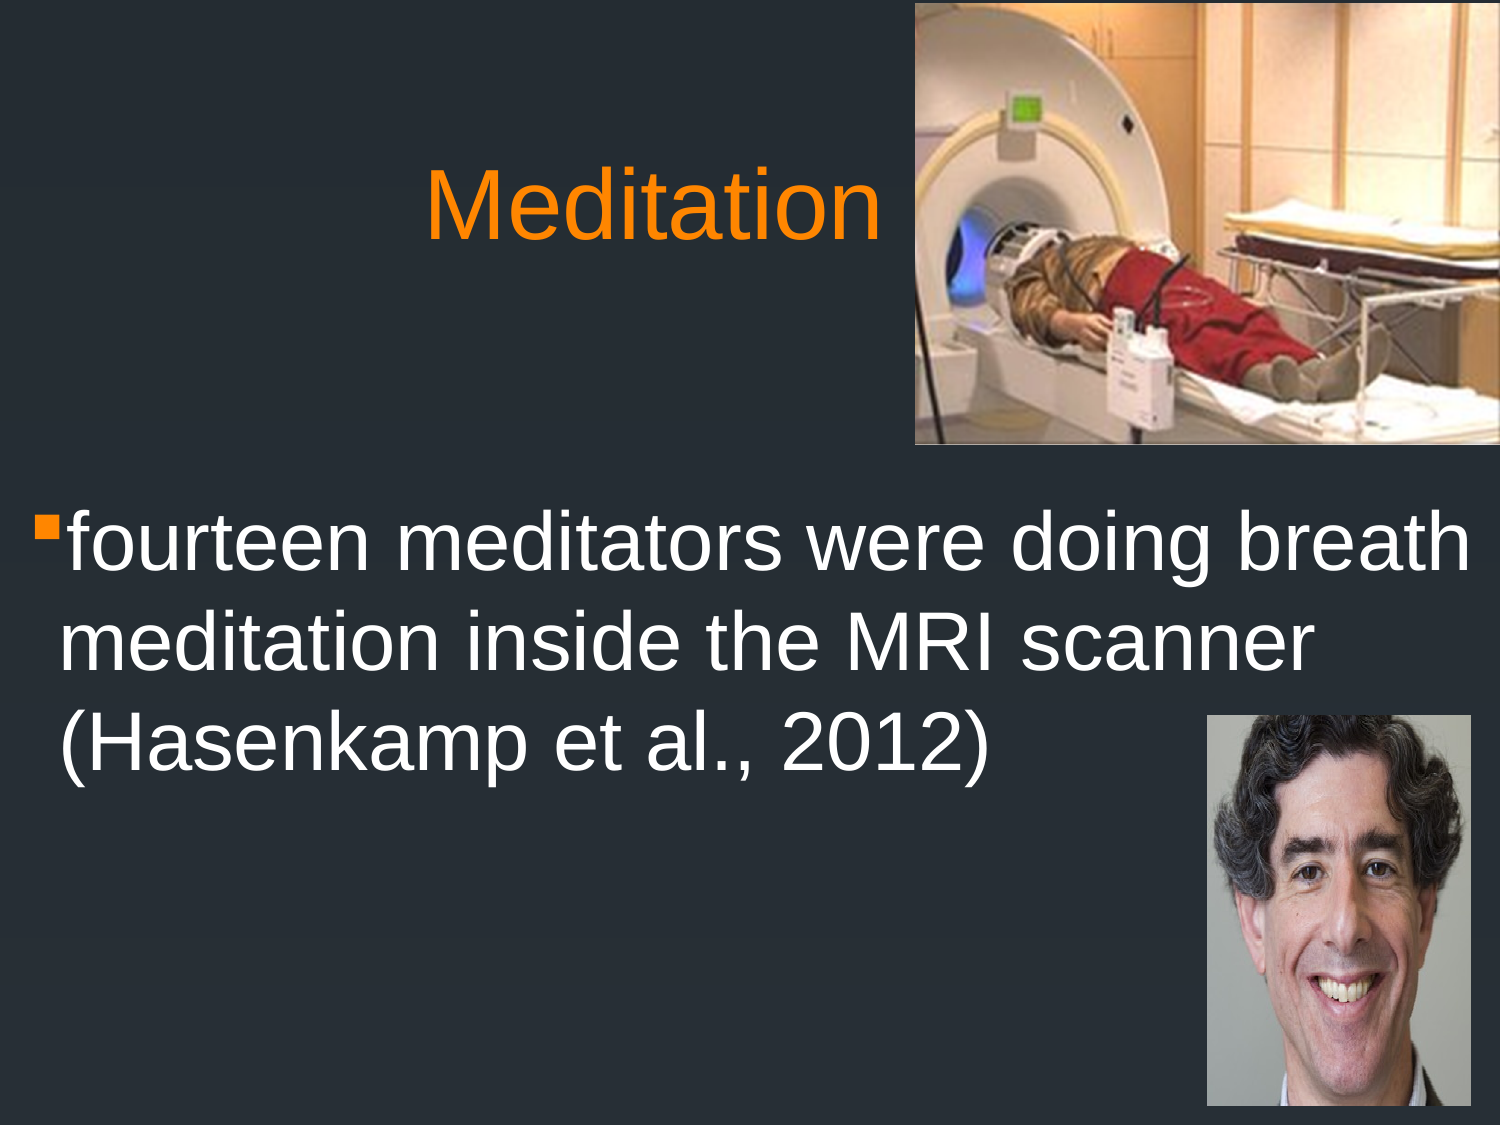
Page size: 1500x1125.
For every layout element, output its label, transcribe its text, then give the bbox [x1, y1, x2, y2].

picture [914, 3, 1500, 445]
title Meditation [383, 122, 909, 268]
list fourteen meditators were doing breath meditation inside the MRI scanner (Hasenkamp et al., 2012) [5, 479, 1500, 1047]
picture [1207, 715, 1471, 1107]
